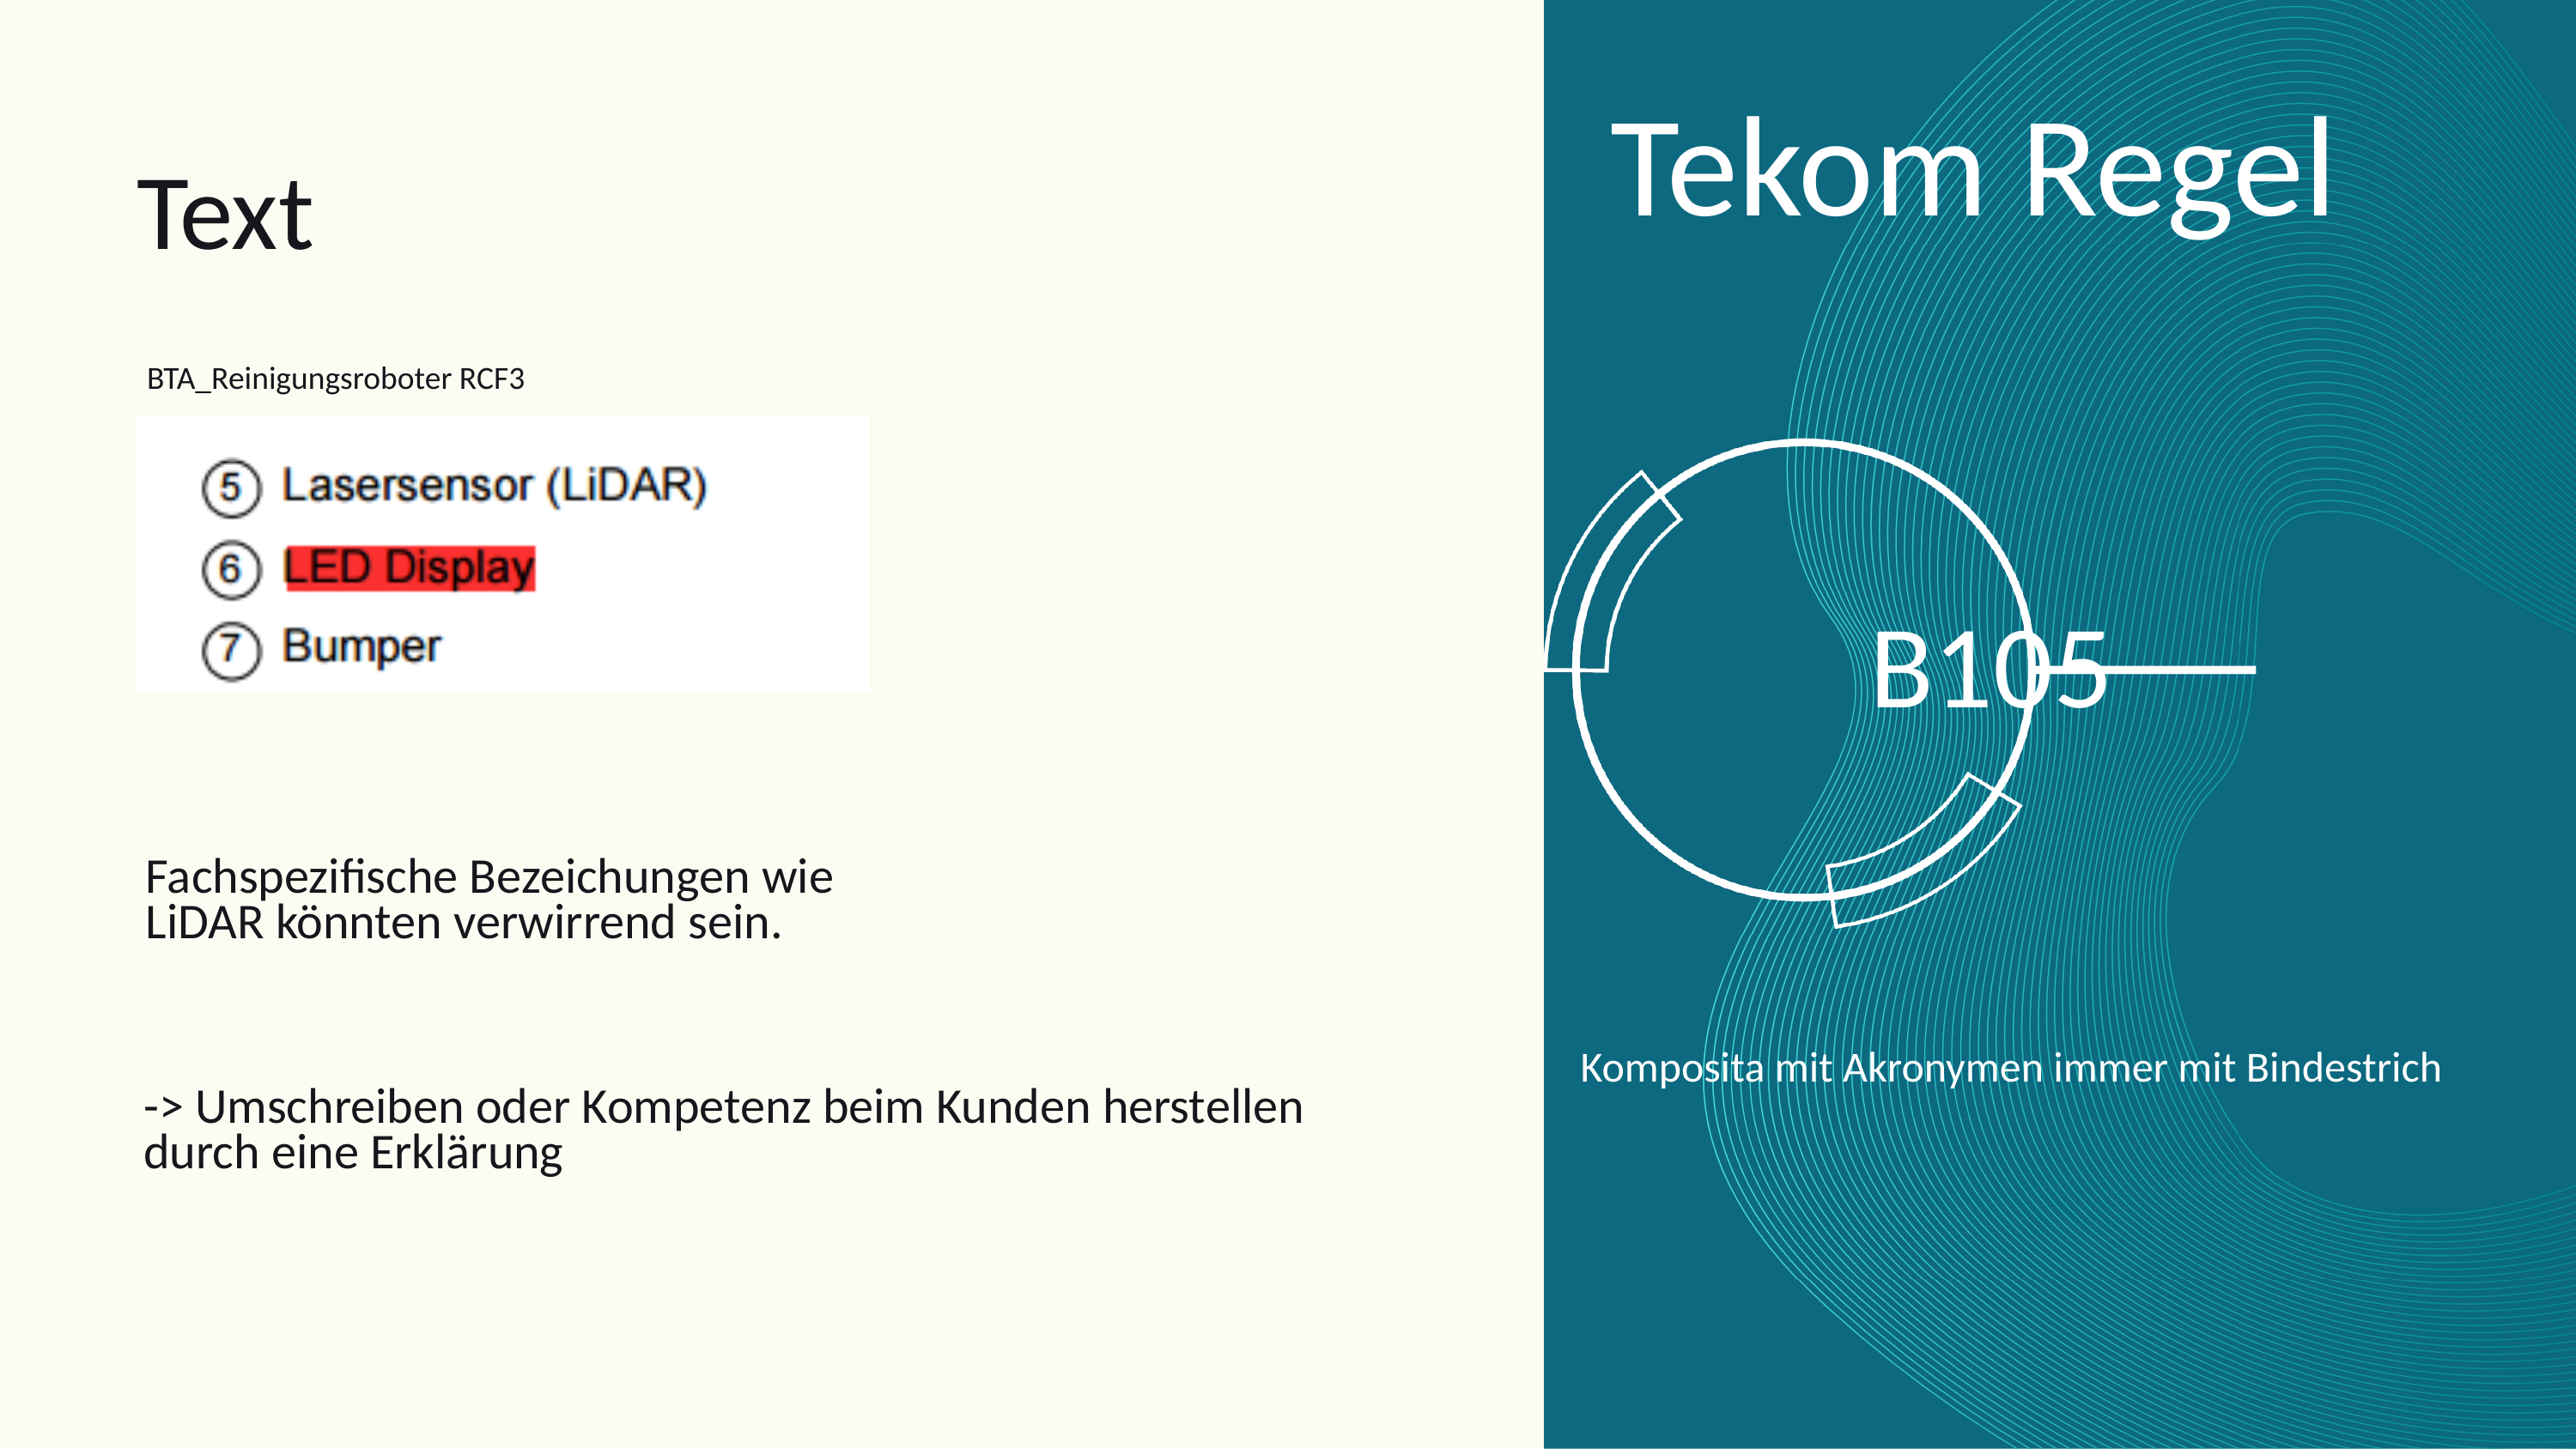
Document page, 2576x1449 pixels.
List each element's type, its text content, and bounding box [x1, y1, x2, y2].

text_box Fachspezifische Bezeichungen wie LiDAR könnten verwirrend sein. [145, 858, 943, 949]
text_box [1544, 0, 1658, 437]
text_box Komposita mit Akronymen immer mit Bindestrich [1580, 1030, 2576, 1091]
picture [137, 416, 870, 693]
text_box [1658, 0, 2576, 73]
text_box BTA_Reinigungsroboter RCF3 [146, 350, 944, 397]
text_box -> Umschreiben oder Kompetenz beim Kunden herstellen durch eine Erklärung [143, 1088, 1378, 1179]
text_box Text [137, 219, 1505, 271]
text_box [1544, 930, 1658, 1449]
text_box B105 [1856, 664, 2136, 738]
text_box Tekom Regel [1609, 73, 2576, 246]
text_box [1658, 246, 2576, 1030]
text_box [1658, 1091, 2576, 1449]
text_box [1543, 437, 2257, 930]
